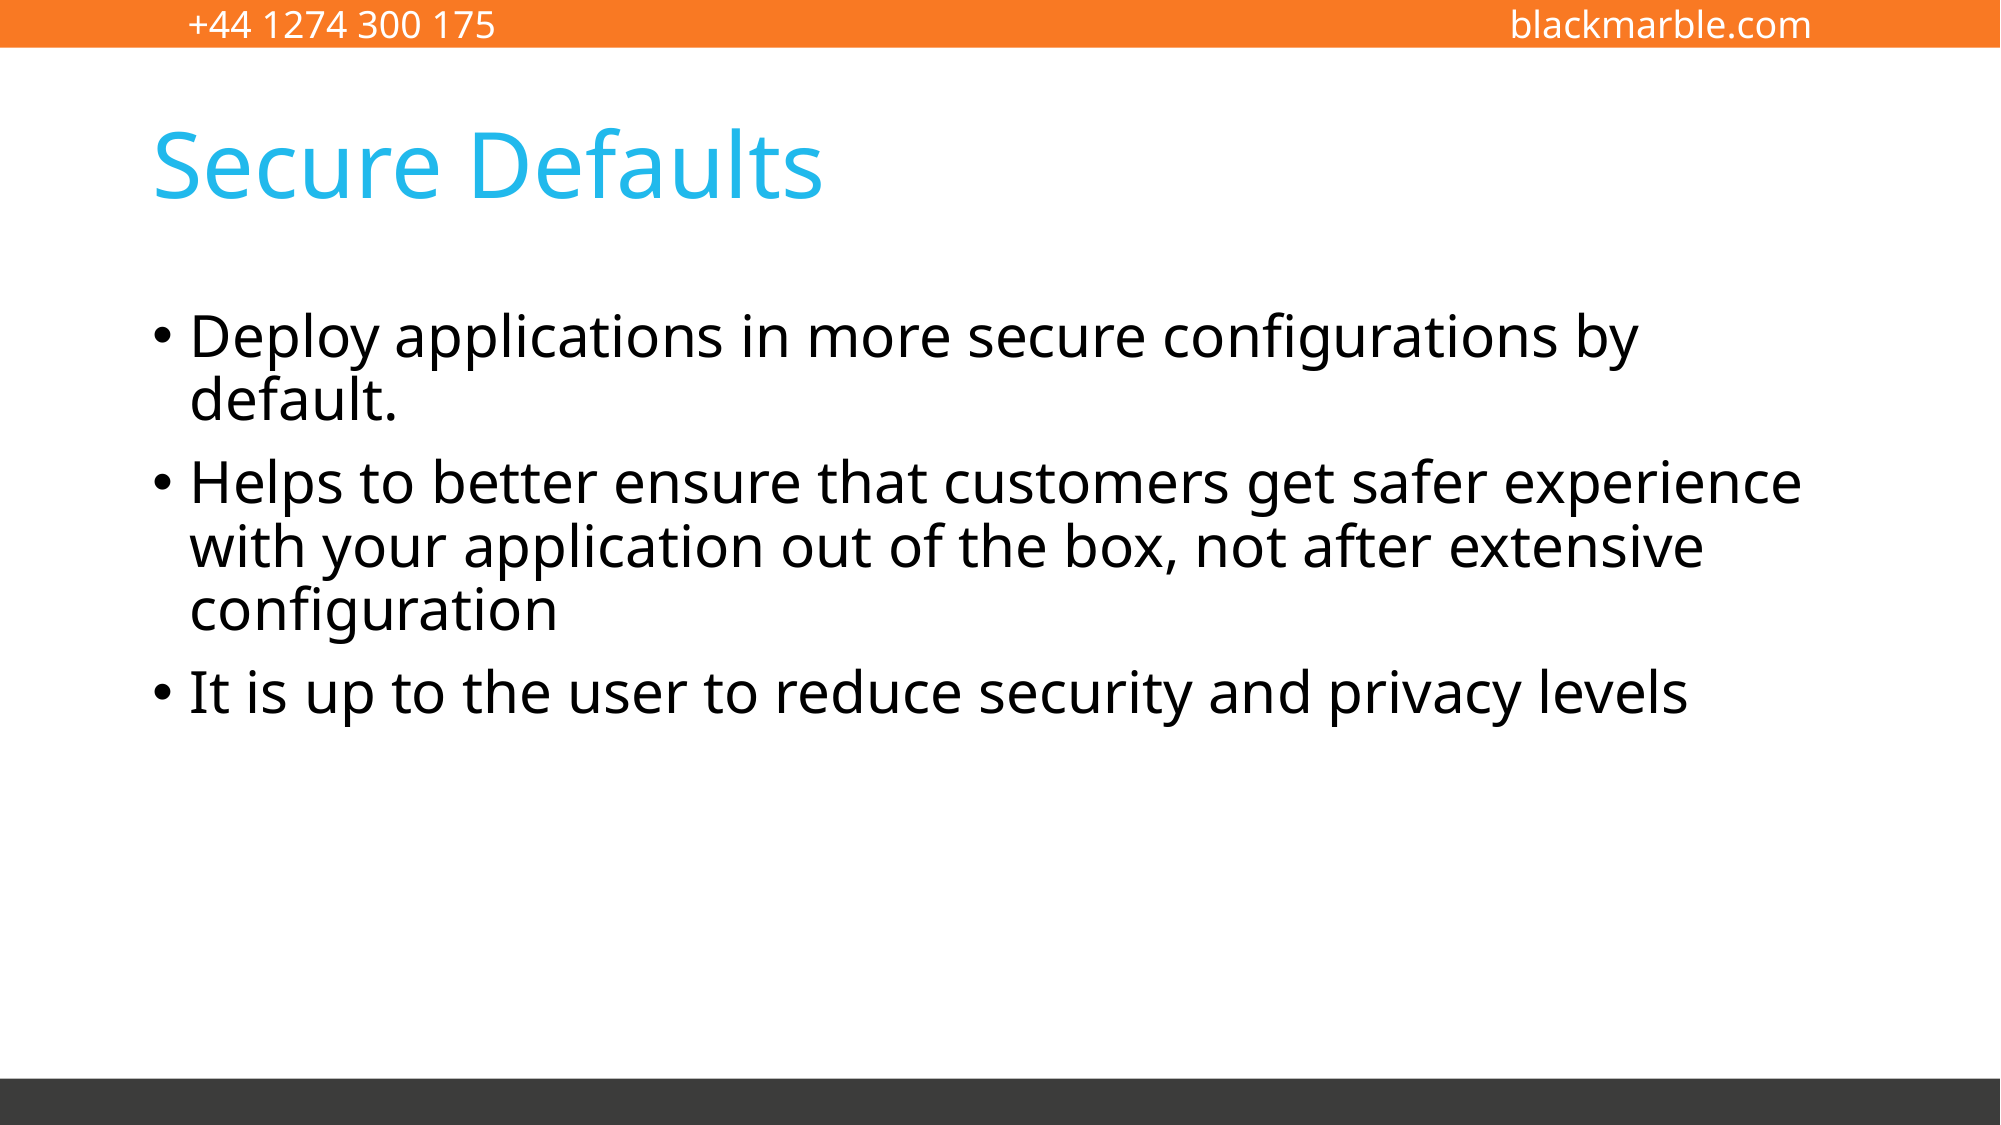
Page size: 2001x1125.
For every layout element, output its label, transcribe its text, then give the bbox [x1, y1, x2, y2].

title Secure Defaults [137, 59, 1863, 278]
list Deploy applications in more secure configurations by default. Helps to better ensure that customers get safer experience with your application out of the box, not after extensive configuration It is up to the user to reduce security and privacy levels [137, 299, 1863, 1014]
